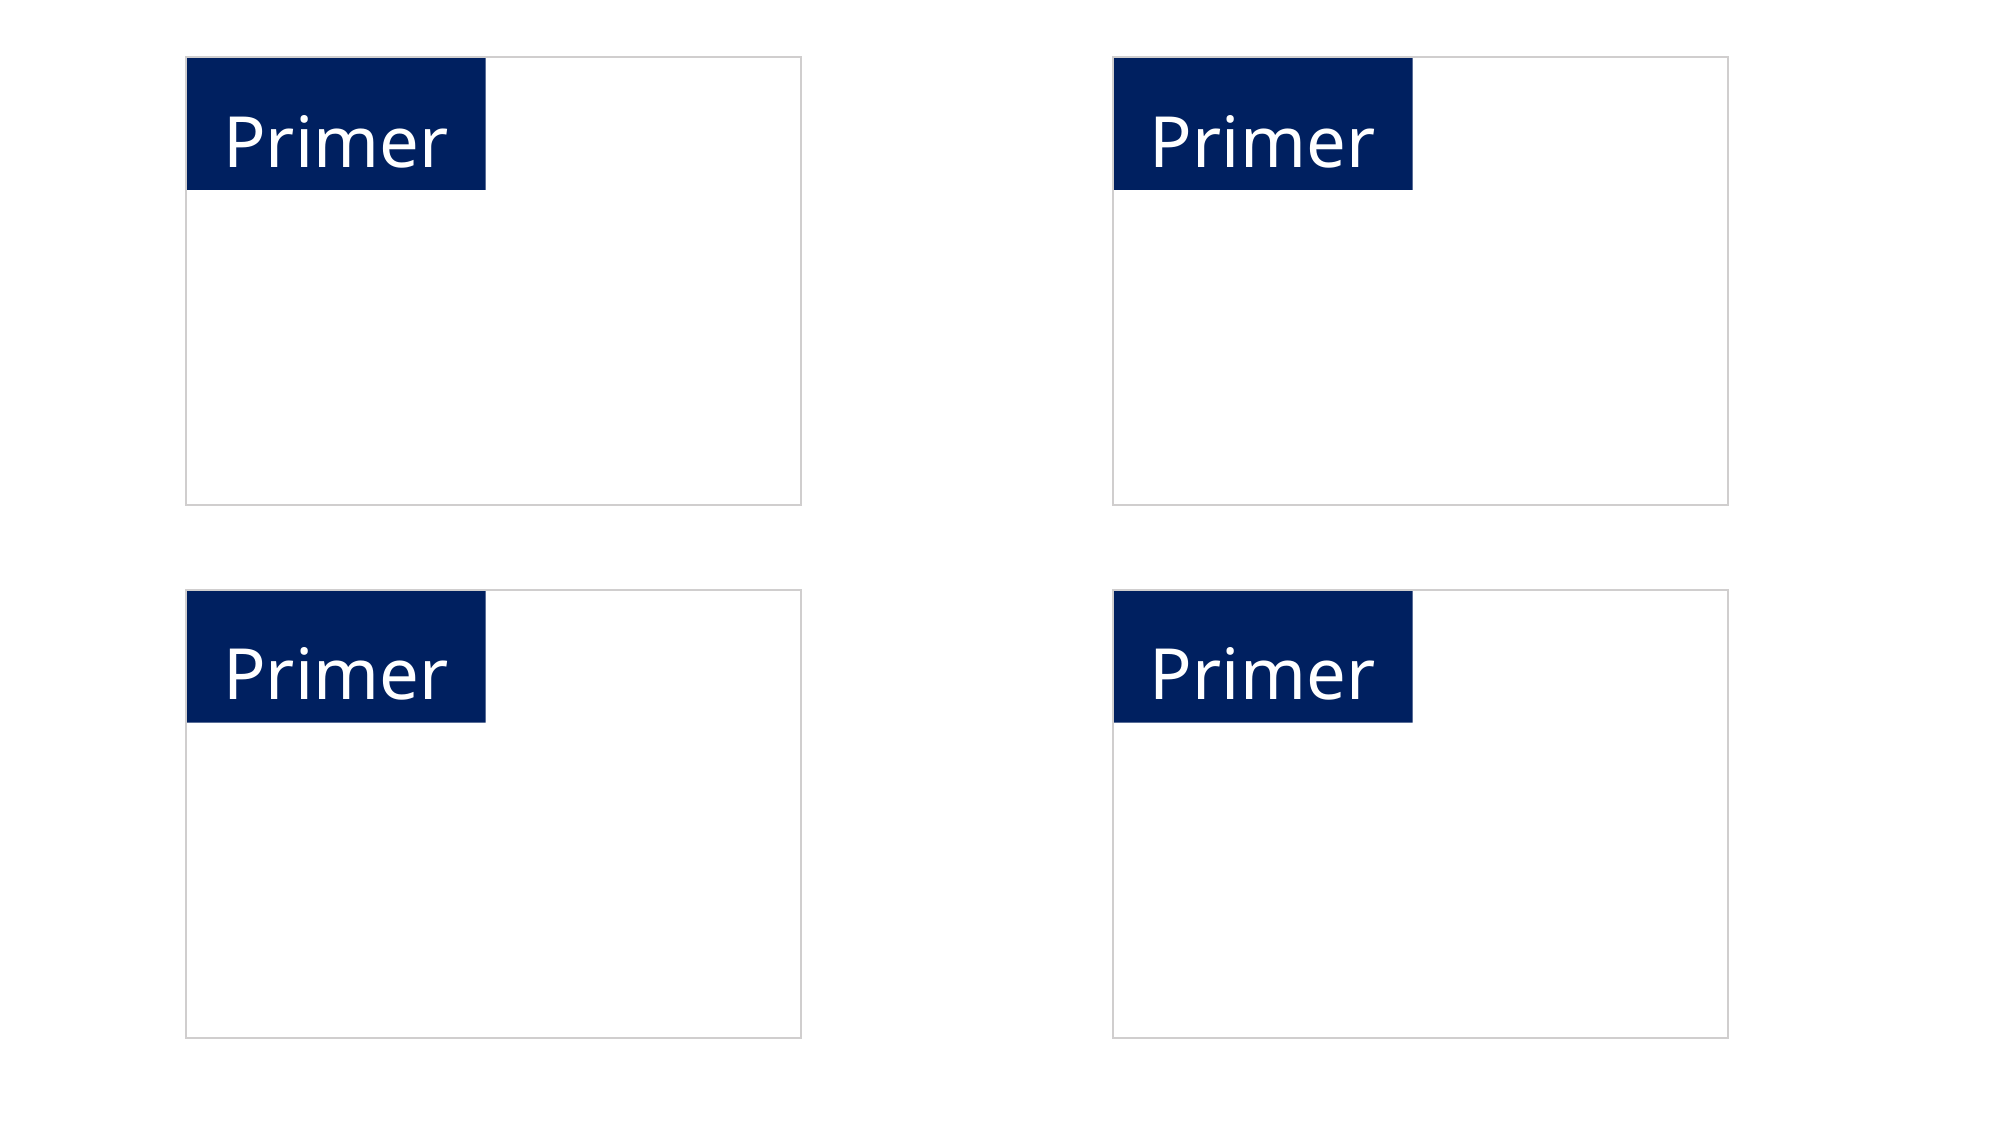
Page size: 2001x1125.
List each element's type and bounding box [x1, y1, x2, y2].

text_box [185, 56, 802, 506]
text_box [185, 589, 802, 1039]
text_box [1112, 56, 1729, 506]
text_box [1112, 589, 1729, 1039]
